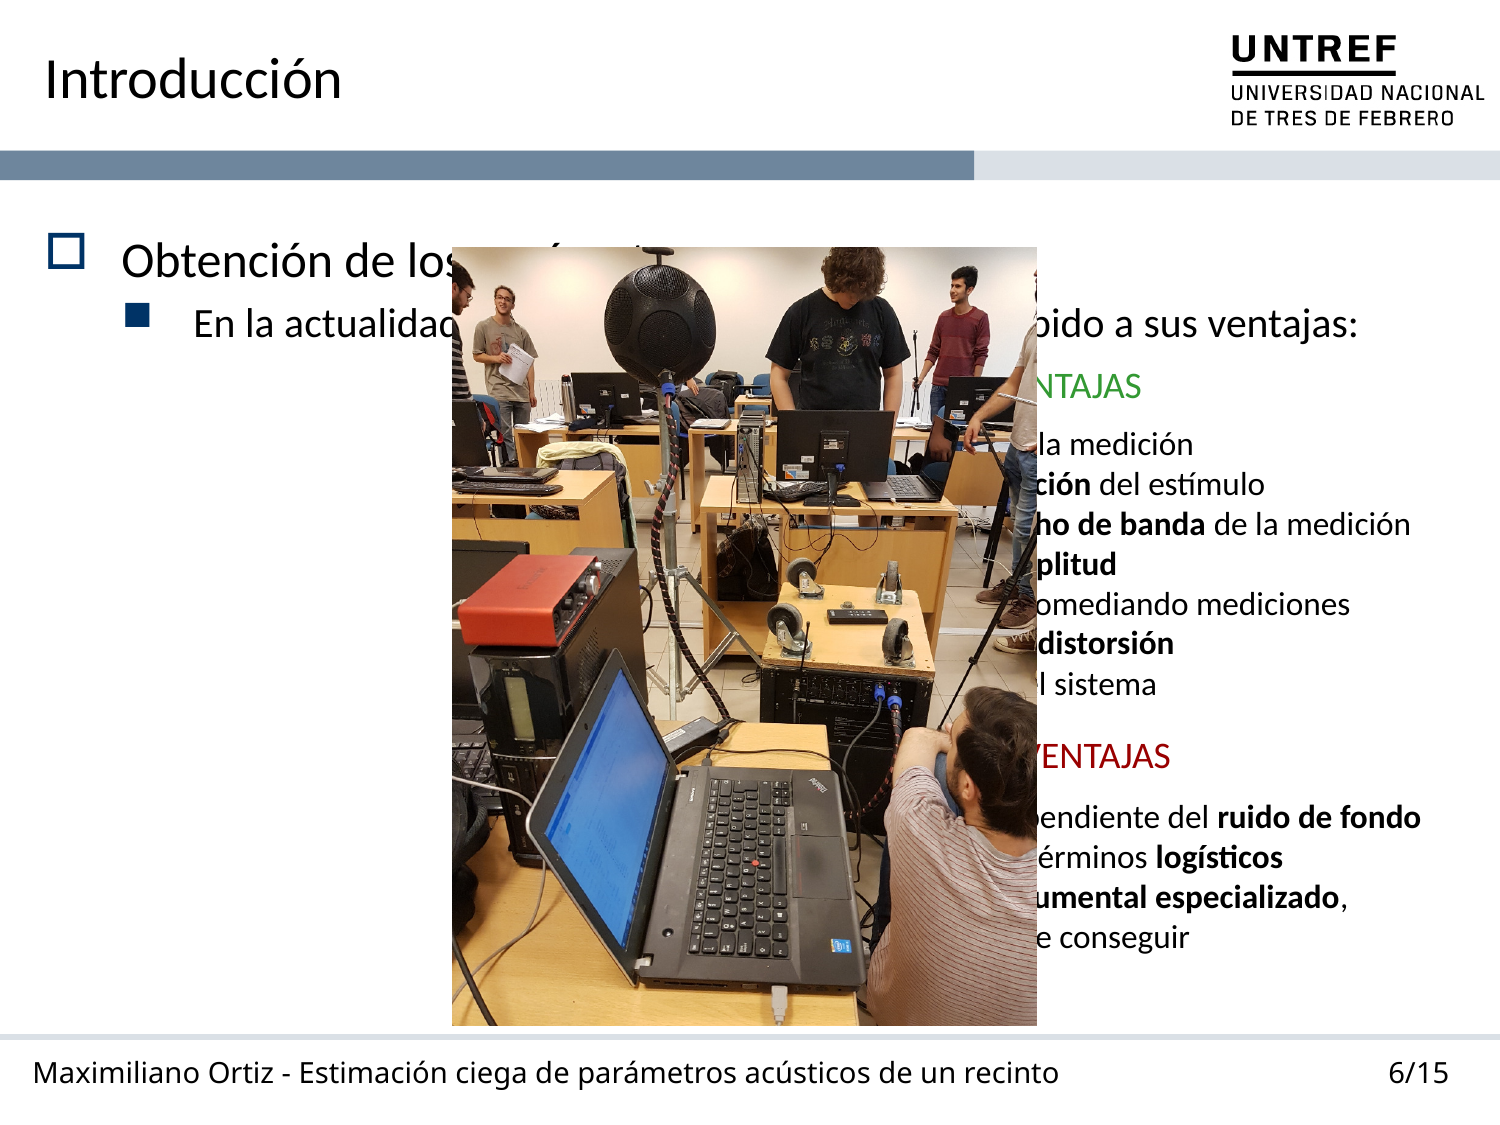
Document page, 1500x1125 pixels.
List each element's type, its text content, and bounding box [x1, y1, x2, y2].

text_box Fuertemente dependiente del ruido de fondo Muy costosa en términos logísticos Necesita de instrumental especializado, costoso y difícil de conseguir [1041, 787, 1459, 963]
list Obtención de los parámetros: En la actualidad, el LSS ha ganado popularidad debido a sus ventajas: [29, 219, 1459, 1005]
title Introducción [29, 14, 1211, 136]
text_box DESVENTAJAS [1041, 724, 1214, 784]
text_box Repetibilidad de la medición Ajuste en la duración del estímulo Control en el ancho de banda de la medición Control en su amplitud Mejora la SNR promediando mediciones Permite medir la distorsión introducida por el sistema [1041, 414, 1459, 709]
text_box 6/15 [1187, 1046, 1465, 1111]
picture [61, 246, 1037, 1027]
text_box VENTAJAS [1041, 354, 1214, 414]
text_box Maximiliano Ortiz - Estimación ciega de parámetros acústicos de un recinto [17, 1046, 1187, 1111]
picture [1224, 31, 1495, 132]
